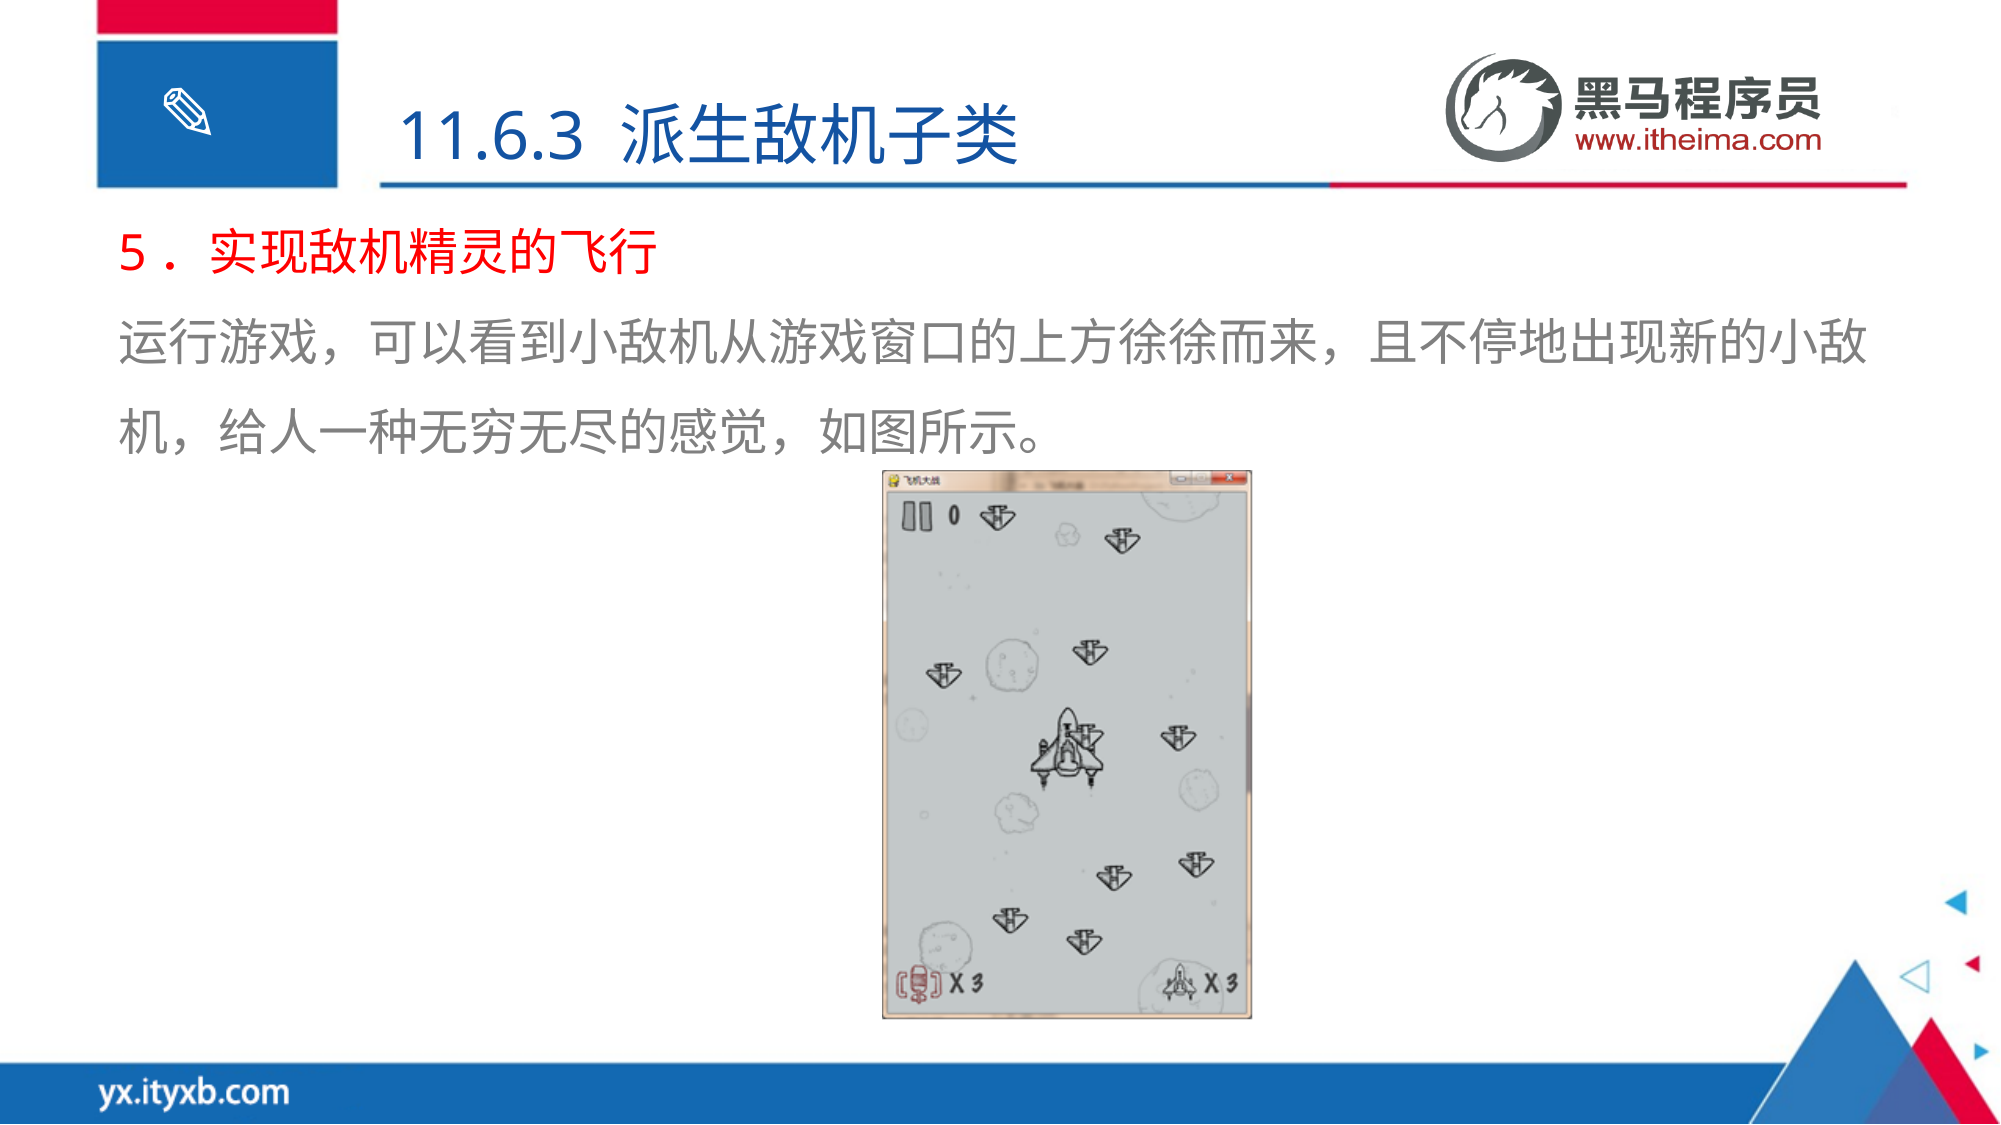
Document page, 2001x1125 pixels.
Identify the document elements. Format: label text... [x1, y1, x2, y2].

text_box 5．实现敌机精灵的飞行 运行游戏，可以看到小敌机从游戏窗口的上方徐徐而来，且不停地出现新的小敌机，给人一种无穷无尽的感觉，如图所示。 [103, 182, 1894, 468]
picture [0, 0, 2000, 1124]
text_box 11.6.3 派生敌机子类 [382, 94, 1754, 182]
